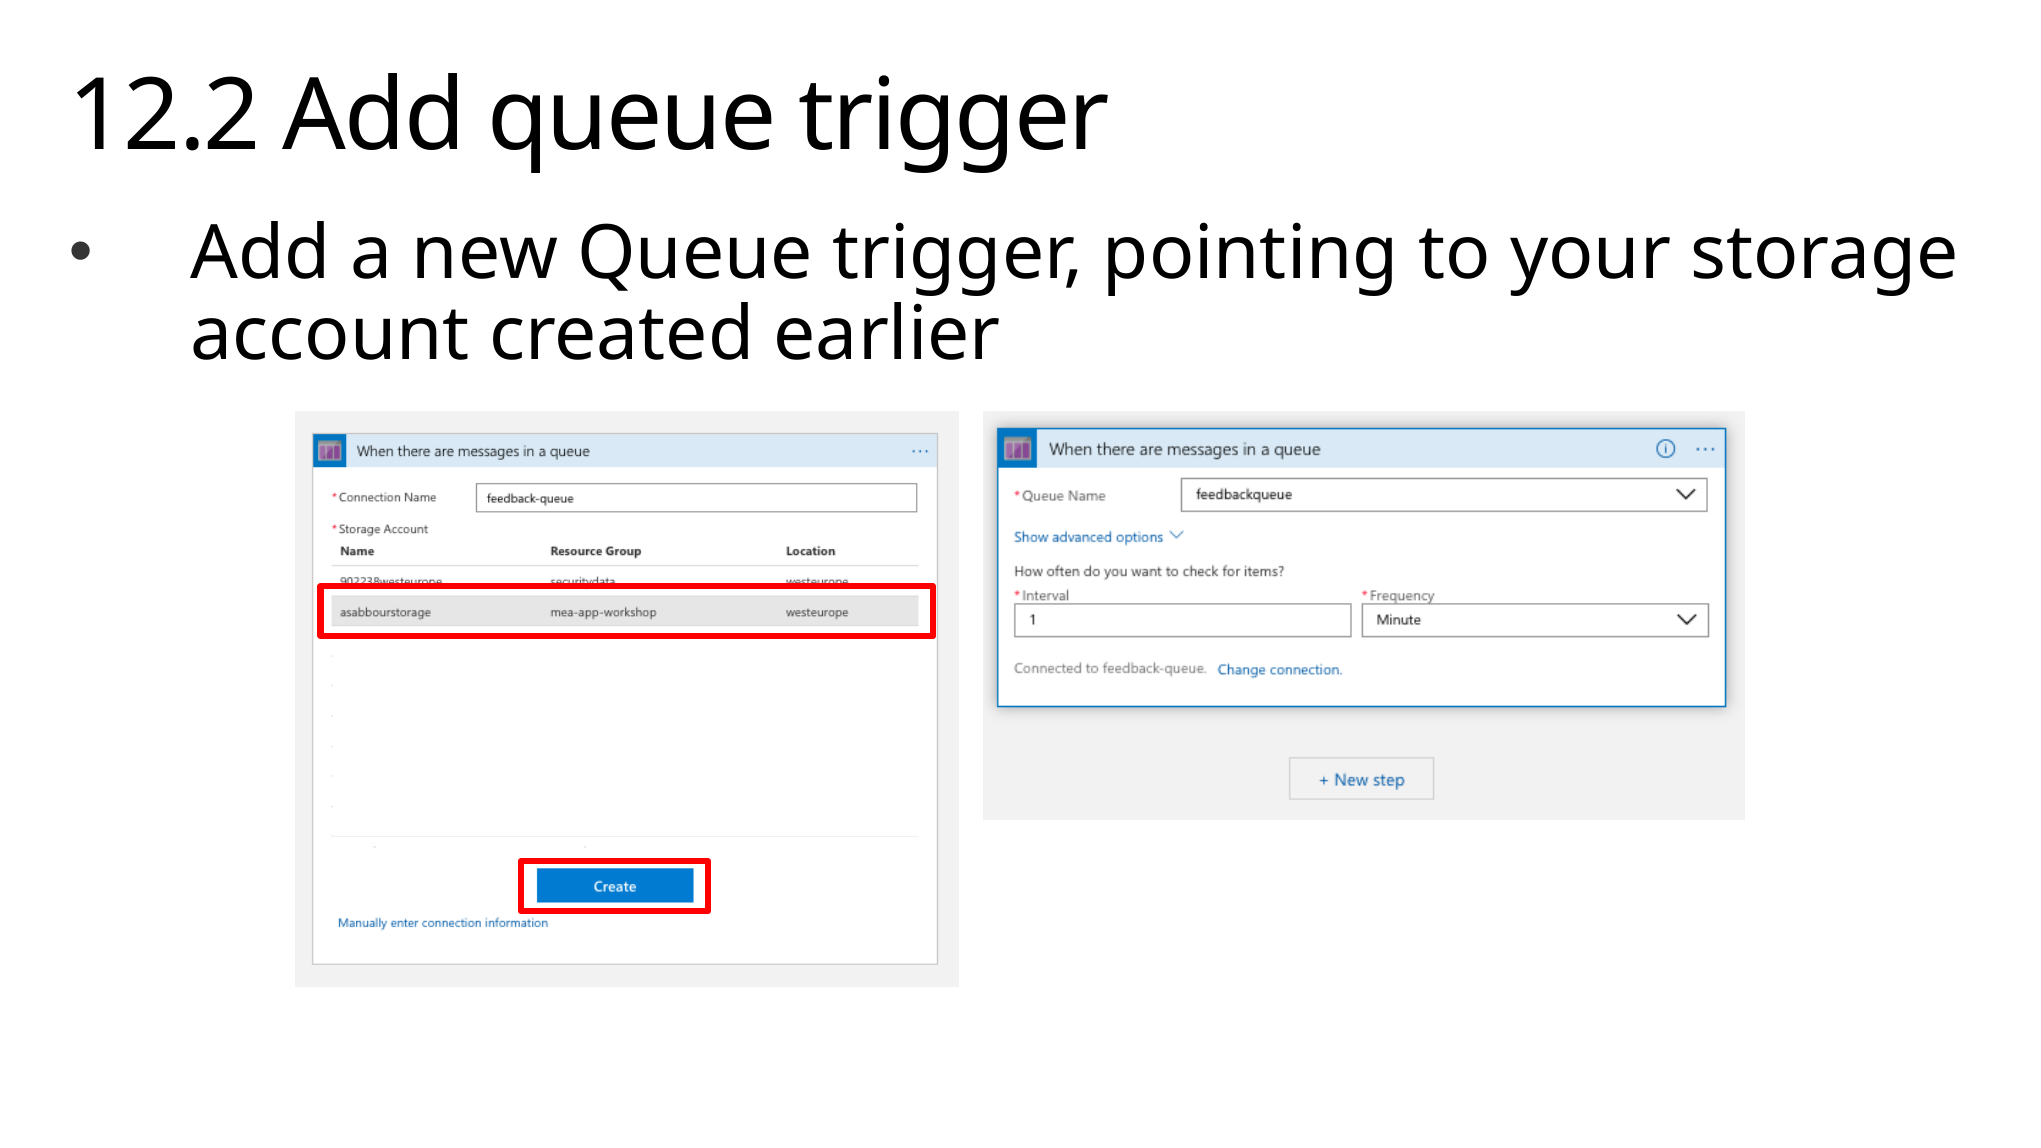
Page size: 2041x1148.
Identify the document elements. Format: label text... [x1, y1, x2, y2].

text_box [295, 410, 1745, 987]
list Add a new Queue trigger, pointing to your storage account created earlier [45, 198, 1996, 493]
title 12.2 Add queue trigger [45, 48, 1996, 198]
